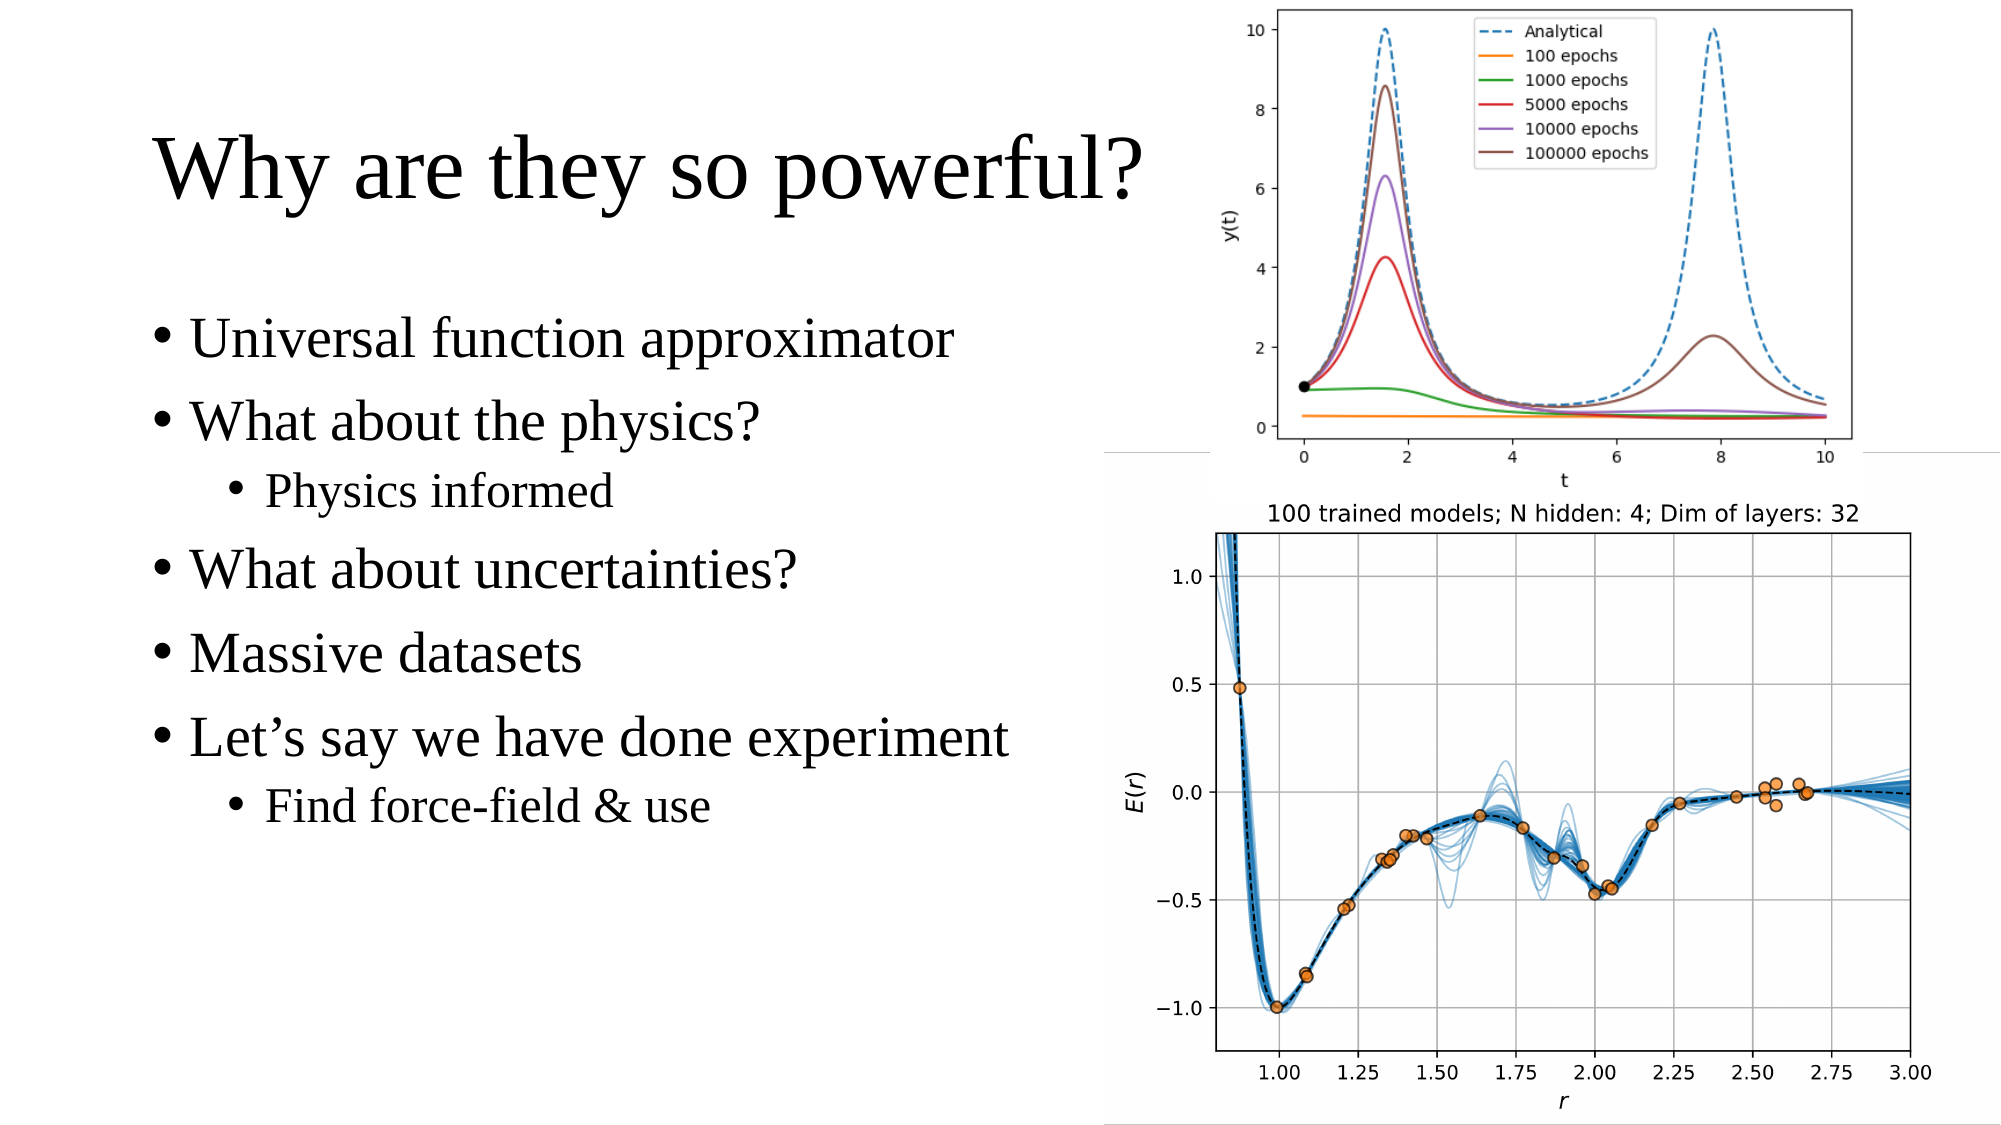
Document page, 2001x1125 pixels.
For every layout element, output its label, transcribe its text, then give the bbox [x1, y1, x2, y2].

title Why are they so powerful? [137, 59, 1209, 278]
list Universal function approximator What about the physics? Physics informed What about uncertainties? Massive datasets Let’s say we have done experiment Find force-field & use [137, 299, 1209, 1014]
picture [1104, 0, 2000, 1125]
